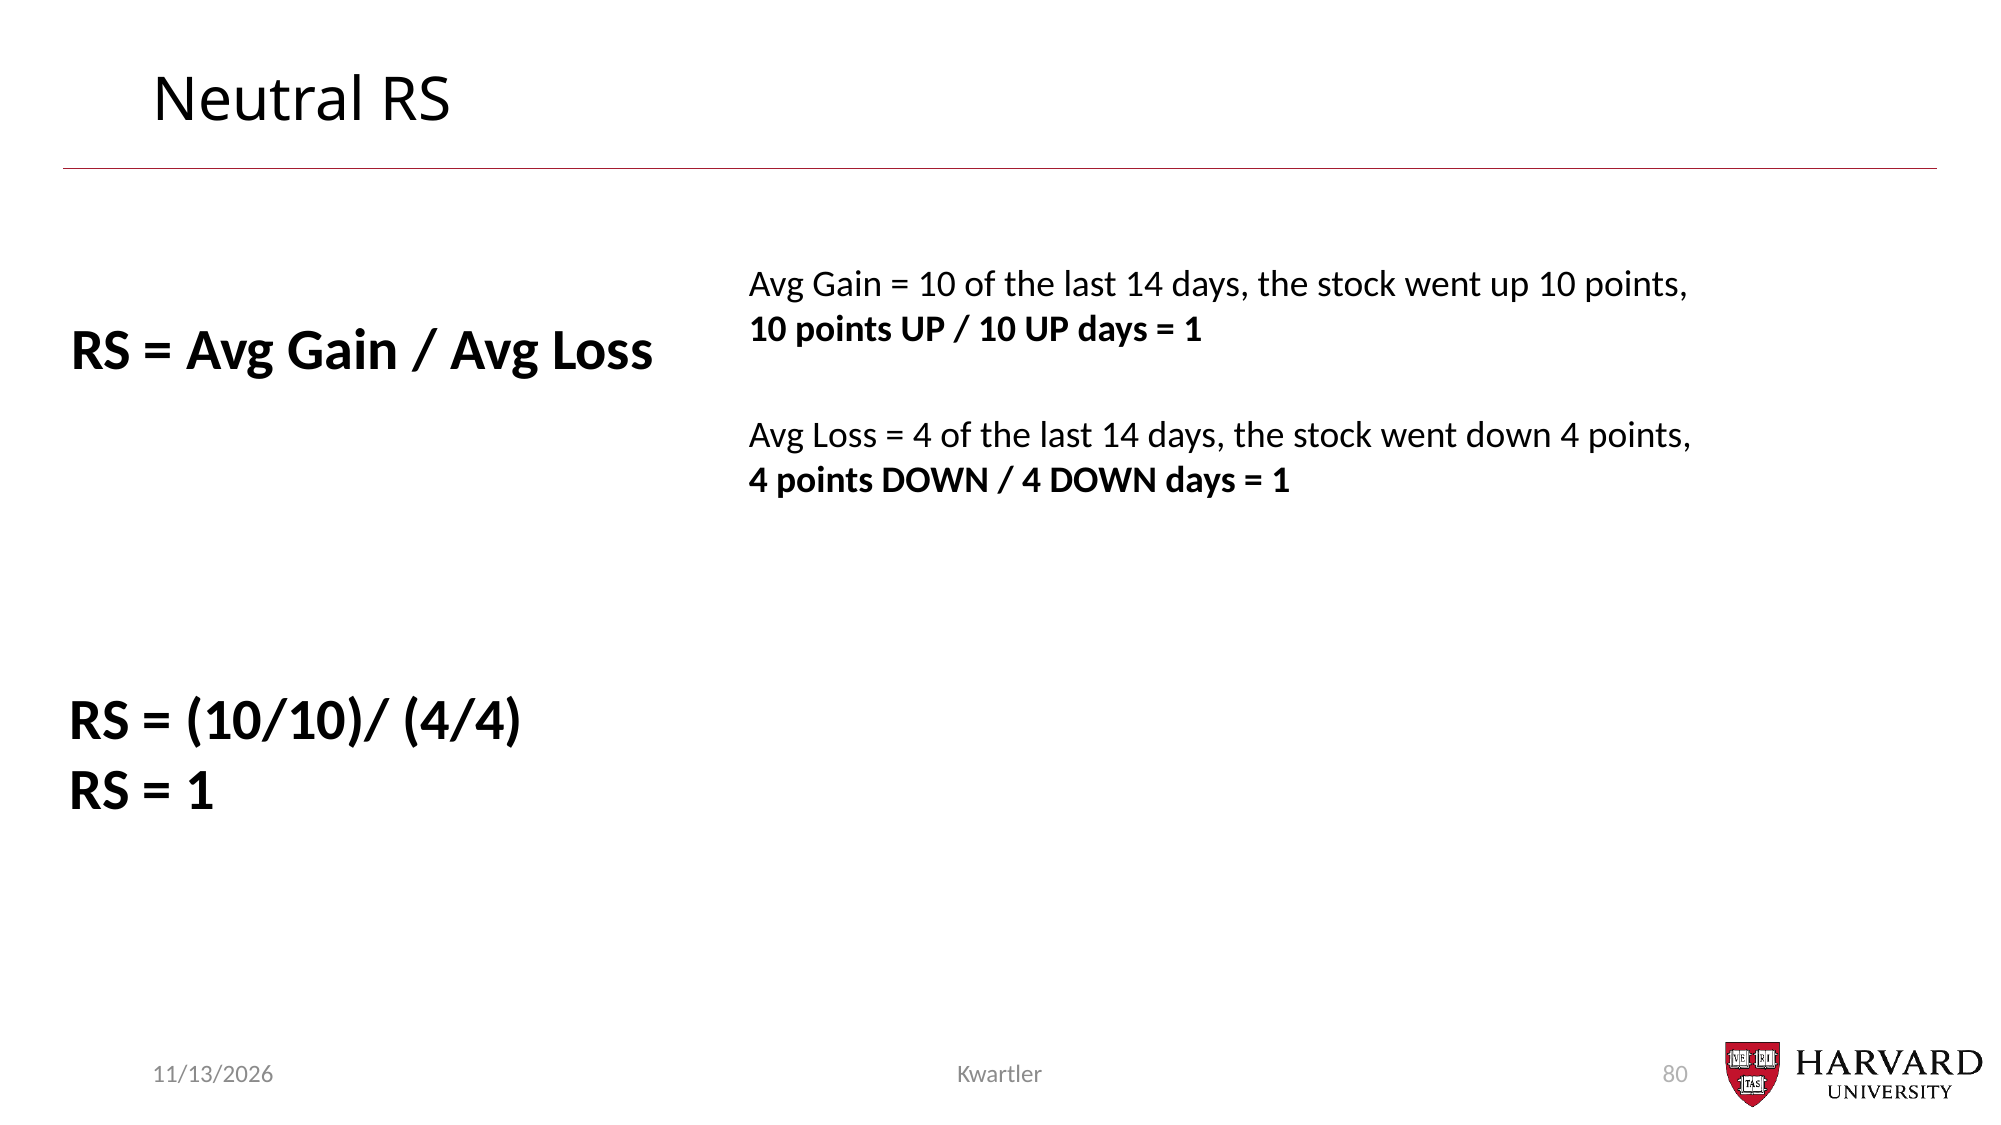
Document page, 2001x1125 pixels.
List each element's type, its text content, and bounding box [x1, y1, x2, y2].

text_box Avg Loss = 4 of the last 14 days, the stock went down 4 points, 4 points DOWN / 4 DOWN days = 1 [733, 402, 1924, 508]
text_box RS = (10/10)/ (4/4) RS = 1 [55, 673, 539, 829]
text_box Avg Gain = 10 of the last 14 days, the stock went up 10 points, 10 points UP / 10 UP days = 1 [733, 251, 1924, 356]
footer Kwartler [662, 1042, 1338, 1103]
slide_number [137, 1042, 588, 1103]
text_box RS = Avg Gain / Avg Loss [56, 304, 669, 390]
slide_number 80 [1375, 1042, 1704, 1103]
picture [1703, 1024, 2001, 1125]
title Neutral RS [137, 59, 1863, 142]
